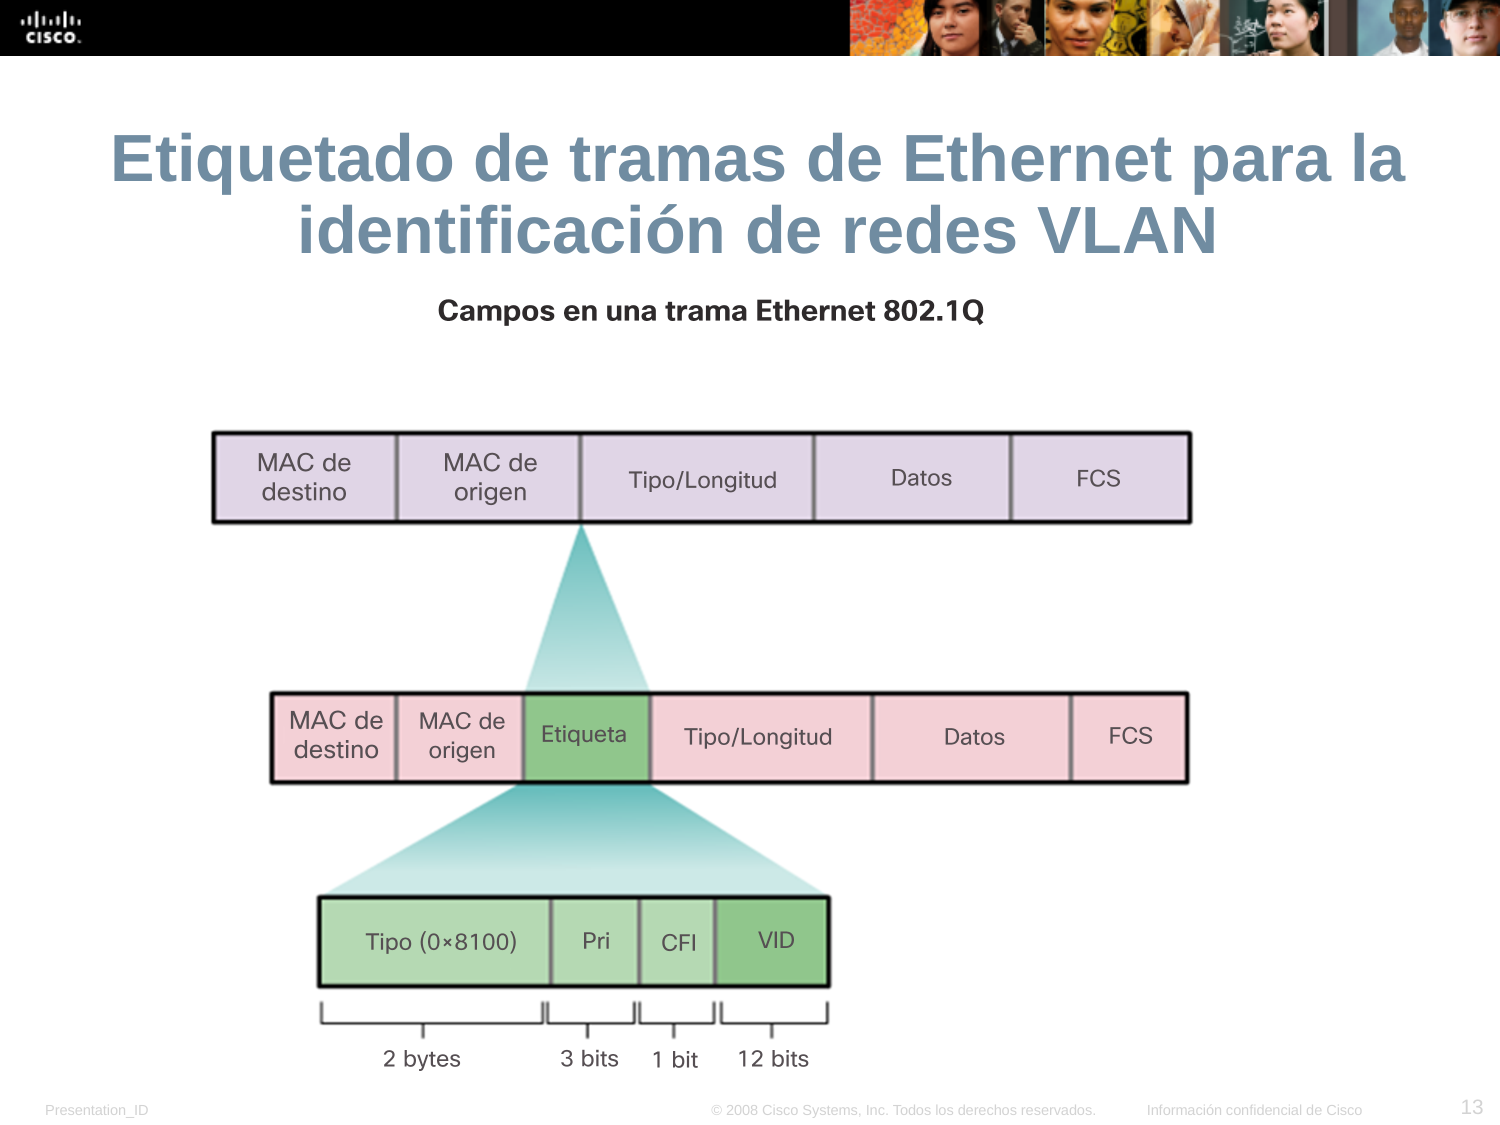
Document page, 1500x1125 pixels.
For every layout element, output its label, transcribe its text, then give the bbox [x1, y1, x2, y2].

picture [0, 0, 1500, 56]
picture [179, 288, 1272, 1093]
title Etiquetado de tramas de Ethernet para la identificación de redes VLAN [39, 69, 1479, 275]
